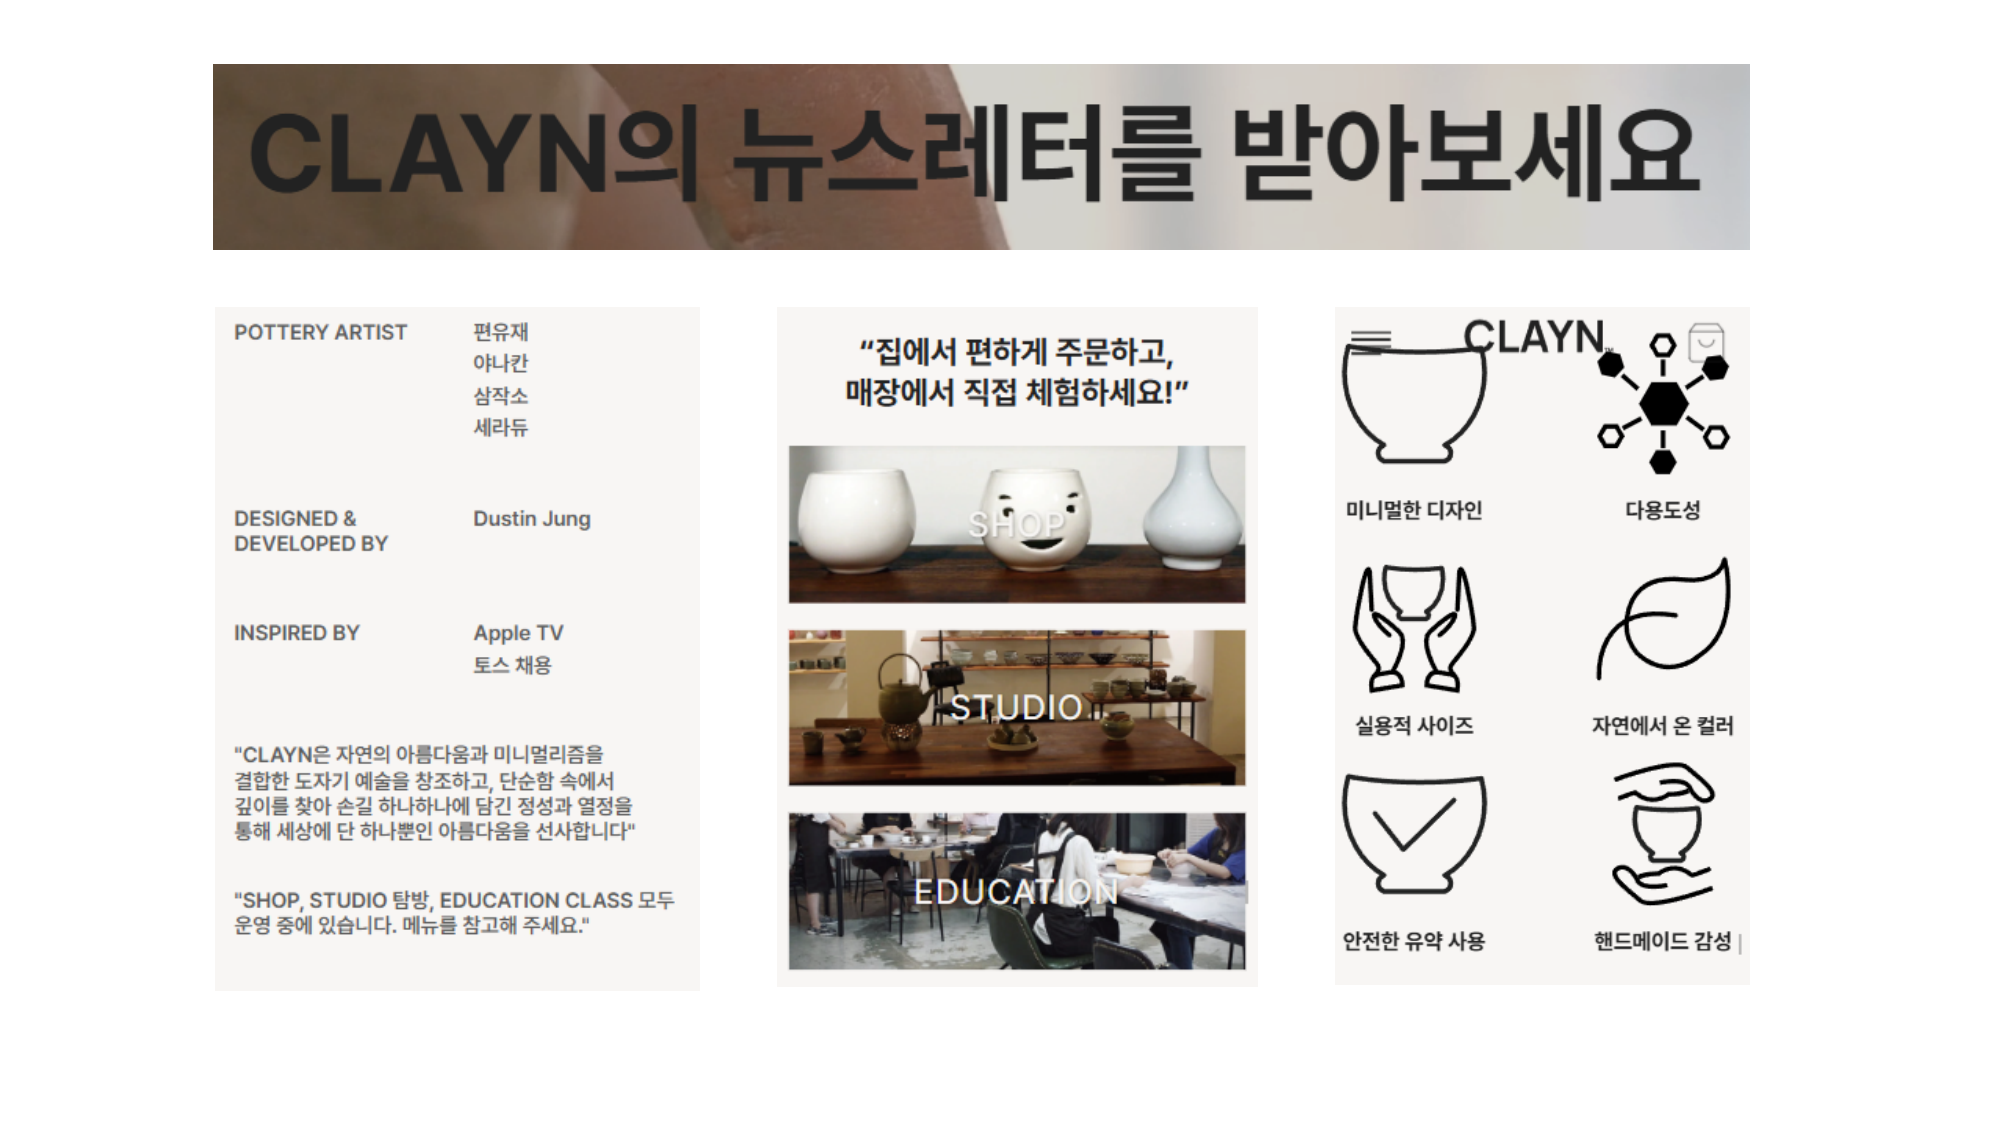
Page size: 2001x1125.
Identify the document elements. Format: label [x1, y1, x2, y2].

picture [213, 64, 1750, 251]
picture [1335, 307, 1750, 985]
picture [214, 307, 700, 991]
picture [777, 307, 1258, 987]
